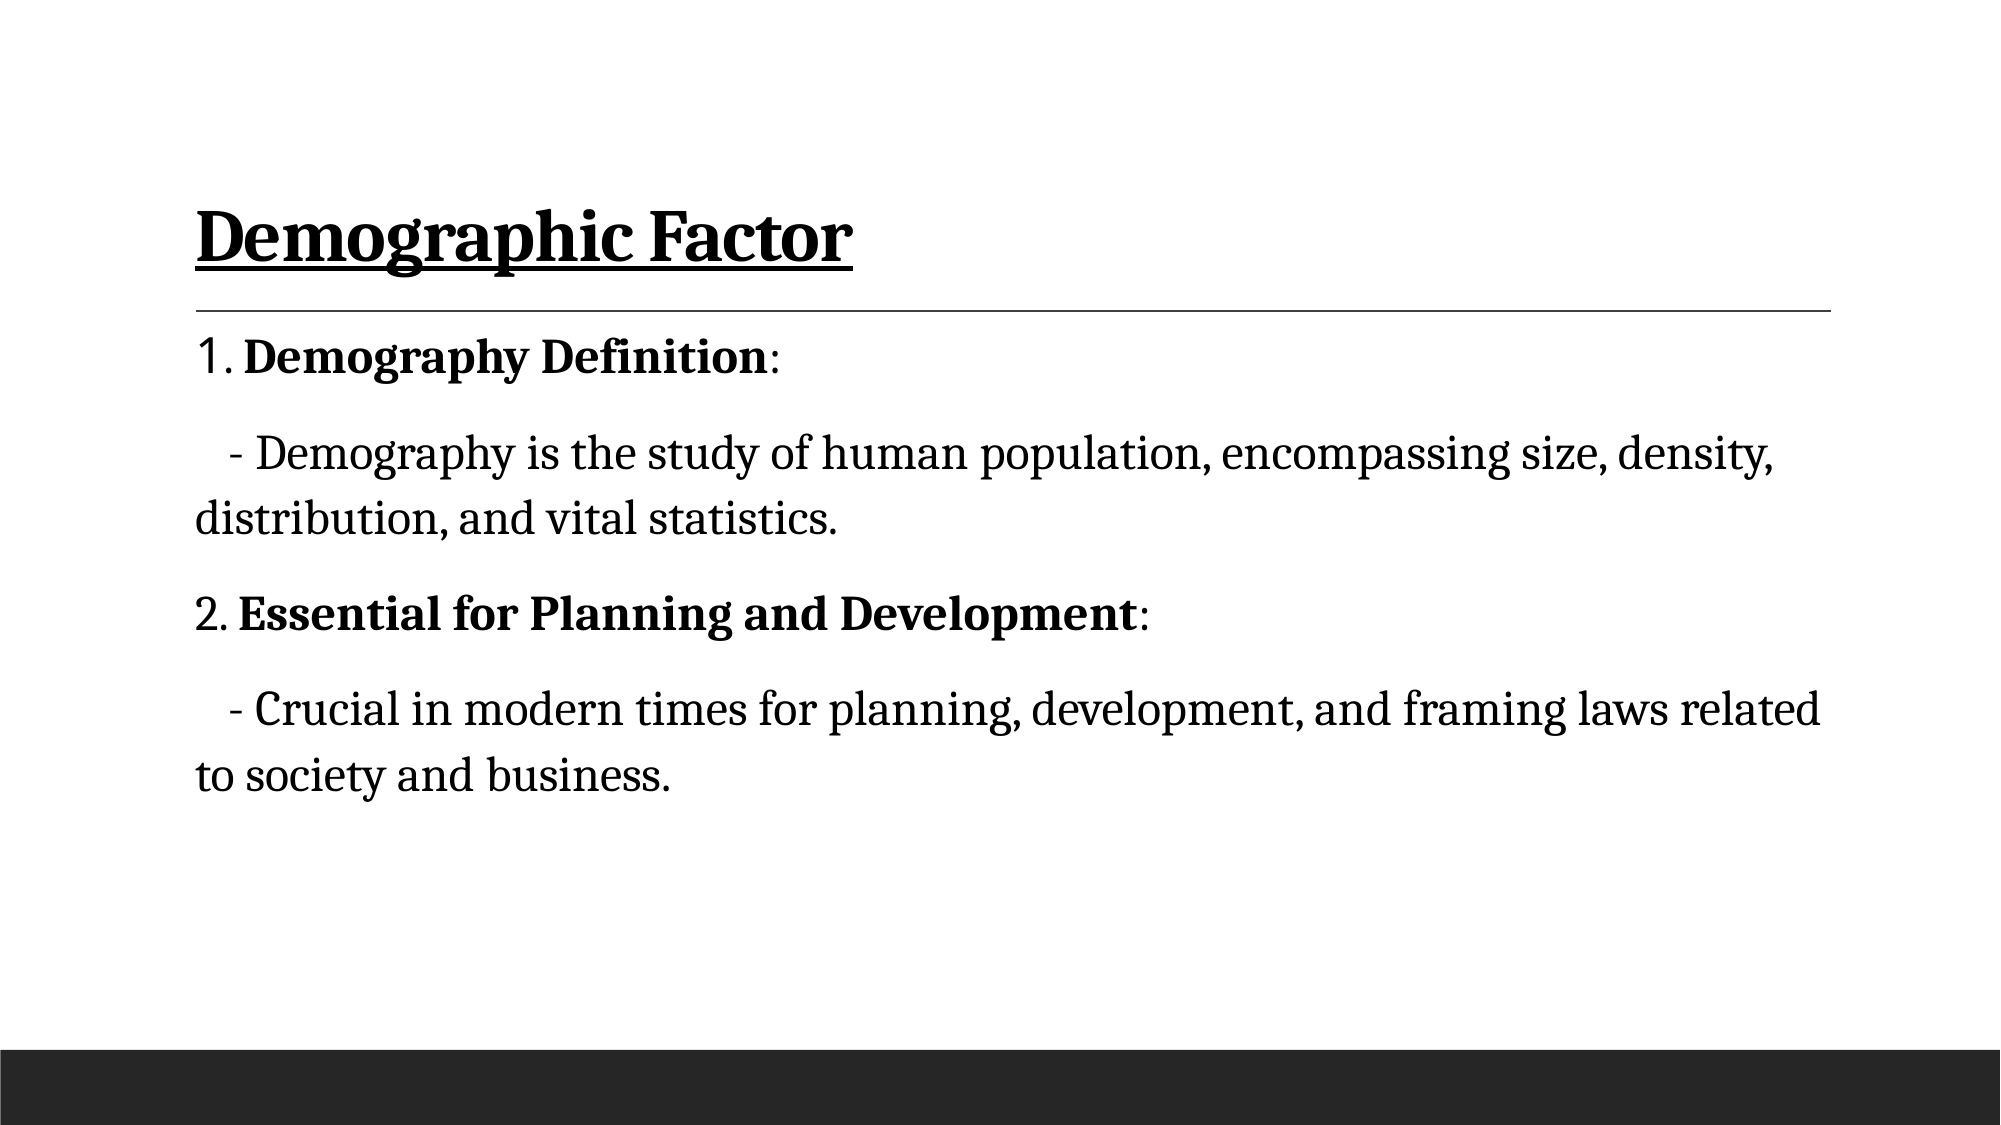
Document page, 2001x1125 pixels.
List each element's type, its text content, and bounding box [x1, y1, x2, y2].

list 1. Demography Definition: - Demography is the study of human population, encompassing size, density, distribution, and vital statistics. 2. Essential for Planning and Development: - Crucial in modern times for planning, development, and framing laws related to society and business. [180, 310, 1830, 928]
title Demographic Factor [180, 47, 1830, 285]
